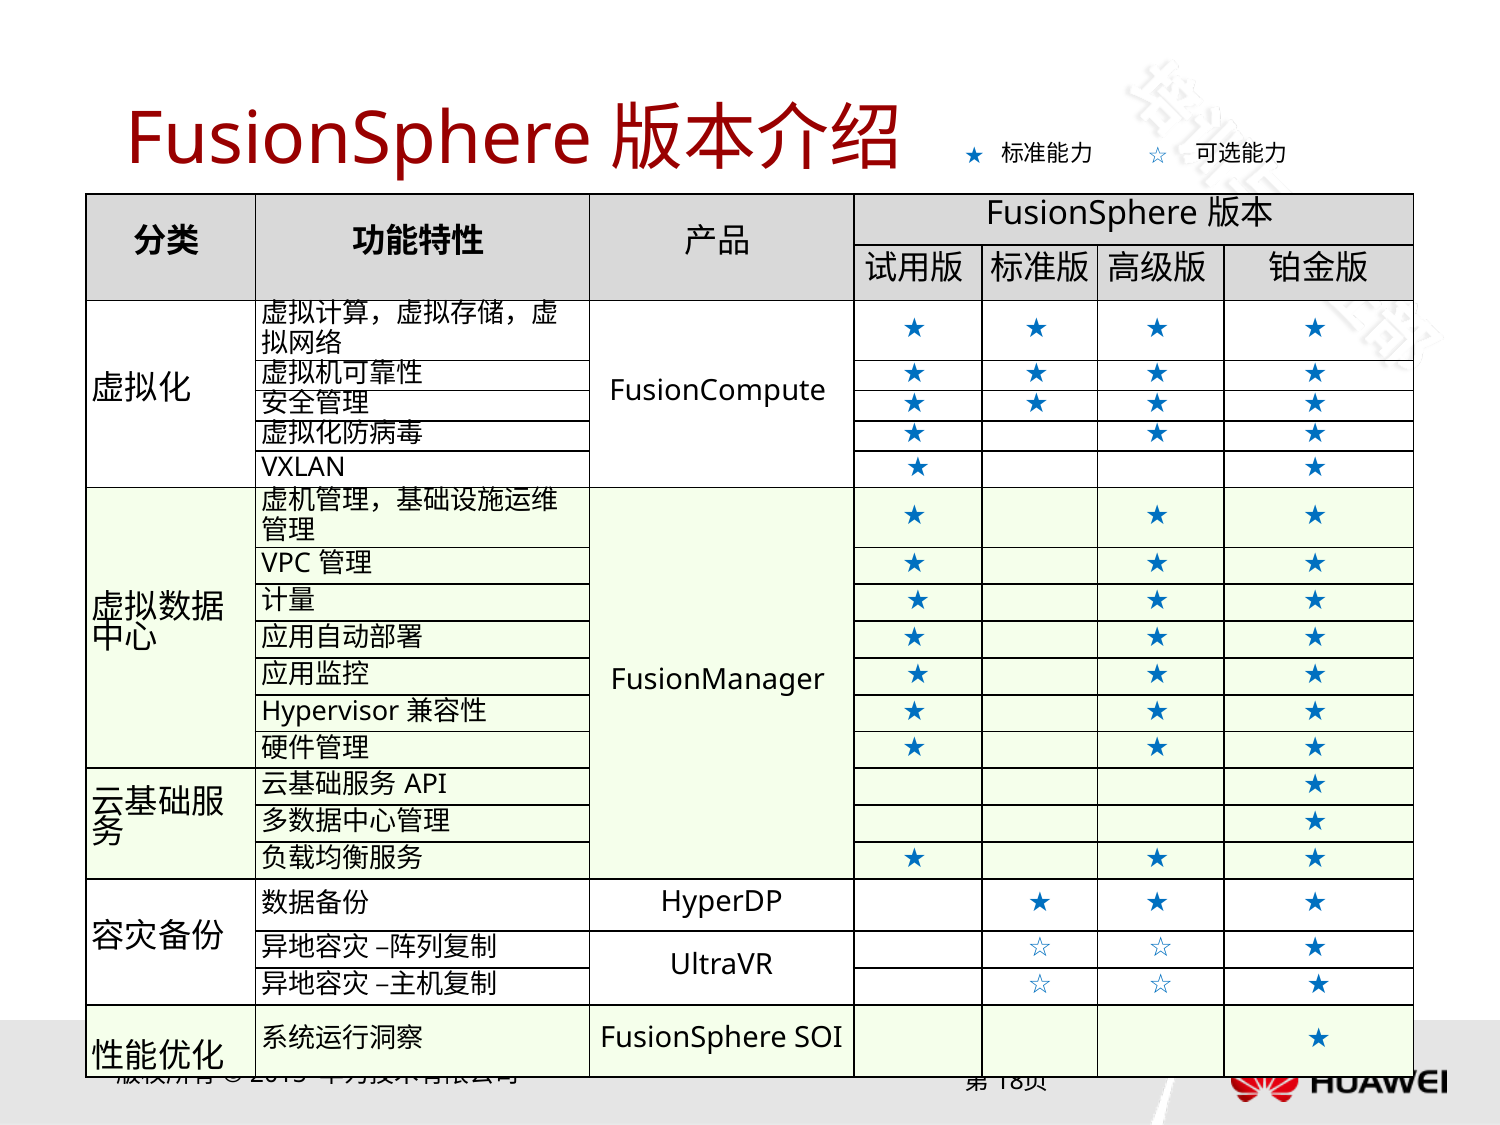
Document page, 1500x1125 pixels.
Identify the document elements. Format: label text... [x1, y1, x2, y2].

table_cell 虚拟化防病毒 [256, 422, 589, 450]
table_cell ★ [1098, 361, 1223, 390]
table_cell ★ [1225, 1006, 1413, 1076]
table_header FusionSphere版本 [855, 195, 1413, 244]
table_cell ★ [983, 301, 1097, 360]
table_cell 虚拟计算，虚拟存储，虚拟网络 [256, 301, 589, 360]
table_cell 虚机管理，基础设施运维管理 [256, 488, 589, 547]
picture [1012, 1081, 1020, 1087]
table_cell [1098, 806, 1223, 841]
table_cell [983, 585, 1097, 620]
table_cell 云基础服务API [256, 769, 589, 804]
table_cell [983, 1006, 1097, 1076]
table_cell [983, 422, 1097, 450]
table_cell 应用监控 [256, 659, 589, 694]
table_cell ★ [1098, 585, 1223, 620]
text_box 可选能力 [1181, 131, 1306, 174]
table_cell ★ [1225, 391, 1413, 420]
table_cell 硬件管理 [256, 732, 589, 767]
table_cell 试用版 [855, 246, 981, 300]
table_cell ★ [1098, 696, 1223, 731]
table_cell ★ [1225, 301, 1413, 360]
table_cell ★ [1225, 932, 1413, 967]
table_cell 云基础服务 [87, 769, 255, 878]
table_cell ★ [983, 391, 1097, 420]
table_cell 多数据中心管理 [256, 806, 589, 841]
table_cell ★ [855, 361, 981, 390]
table_cell ☆ [983, 932, 1097, 967]
table_cell ★ [1225, 548, 1413, 583]
table_cell [855, 932, 981, 967]
table_cell ☆ [1098, 969, 1223, 1004]
table_cell ★ [1225, 769, 1413, 804]
table_cell ★ [855, 452, 981, 487]
table_cell ★ [1098, 422, 1223, 450]
table_cell 虚拟数据中心 [87, 488, 255, 767]
table_cell ★ [1098, 880, 1223, 930]
table_header 功能特性 [256, 195, 589, 300]
table_cell ★ [1225, 422, 1413, 450]
table_cell [855, 969, 981, 1004]
table_cell ★ [1225, 732, 1413, 767]
table_cell [983, 548, 1097, 583]
table_cell ★ [855, 585, 981, 620]
table_cell HyperDP [590, 880, 853, 930]
picture [0, 1020, 1500, 1125]
table_cell ★ [1225, 969, 1413, 1004]
table_cell ★ [855, 659, 981, 694]
table_cell UltraVR [590, 932, 853, 1004]
table_cell ★ [1098, 622, 1223, 657]
table_cell ★ [983, 880, 1097, 930]
table_cell 虚拟机可靠性 [256, 361, 589, 390]
table_cell [983, 843, 1097, 878]
table_cell [983, 488, 1097, 547]
table_cell ★ [855, 422, 981, 450]
table_cell [983, 769, 1097, 804]
table_cell 性能优化 [87, 1006, 255, 1076]
table_cell ★ [1098, 488, 1223, 547]
table_cell ★ [855, 732, 981, 767]
table_cell 铂金版 [1225, 246, 1413, 300]
table_header 产品 [590, 195, 853, 300]
table_cell 计量 [256, 585, 589, 620]
table_cell 高级版 [1098, 246, 1223, 300]
table_cell ★ [1225, 843, 1413, 878]
table_cell ★ [983, 361, 1097, 390]
table_cell 异地容灾 –主机复制 [256, 969, 589, 1004]
table_cell ★ [855, 488, 981, 547]
table_cell ★ [1225, 622, 1413, 657]
table_cell [855, 769, 981, 804]
table_cell 安全管理 [256, 391, 589, 420]
picture [1068, 0, 1500, 428]
table_cell [1098, 452, 1223, 487]
table_cell VXLAN [256, 452, 589, 487]
table_cell 异地容灾 –阵列复制 [256, 932, 589, 967]
text_box ★ [949, 130, 1000, 176]
table_cell ★ [1225, 488, 1413, 547]
table_header 分类 [87, 195, 255, 300]
table_cell FusionCompute [590, 301, 853, 487]
table_cell ★ [1098, 548, 1223, 583]
table_cell 虚拟化 [87, 301, 255, 487]
table_cell ★ [855, 843, 981, 878]
table_cell ★ [1225, 585, 1413, 620]
table_cell FusionManager [590, 488, 853, 878]
table_cell ★ [1098, 301, 1223, 360]
table_cell 容灾备份 [87, 880, 255, 1004]
text_box 标准能力 [986, 131, 1111, 174]
table_cell [855, 880, 981, 930]
table_cell ☆ [983, 969, 1097, 1004]
table_cell VPC管理 [256, 548, 589, 583]
table_cell ★ [855, 301, 981, 360]
text_box ☆ [1132, 130, 1183, 176]
table_cell 负载均衡服务 [256, 843, 589, 878]
table_cell ★ [1098, 843, 1223, 878]
table_cell ★ [1225, 361, 1413, 390]
table_cell [983, 806, 1097, 841]
title FusionSphere版本介绍 [111, 63, 1378, 193]
table_cell ★ [1225, 880, 1413, 930]
table_cell Hypervisor兼容性 [256, 696, 589, 731]
table_cell [983, 696, 1097, 731]
table_cell ☆ [1098, 932, 1223, 967]
table_cell ★ [1098, 659, 1223, 694]
table_cell [983, 452, 1097, 487]
table_cell FusionSphere SOI [590, 1006, 853, 1076]
table_cell ★ [855, 696, 981, 731]
table_cell ★ [1225, 452, 1413, 487]
table_cell ★ [1098, 391, 1223, 420]
table_cell [1098, 1006, 1223, 1076]
table_cell 标准版 [983, 246, 1097, 300]
table_cell ★ [1225, 659, 1413, 694]
table_cell ★ [1225, 696, 1413, 731]
table_cell [983, 659, 1097, 694]
table_cell 系统运行洞察 [256, 1006, 589, 1076]
table_cell ★ [855, 548, 981, 583]
table_cell ★ [855, 391, 981, 420]
table_cell [1098, 769, 1223, 804]
table_cell [855, 1006, 981, 1076]
table_cell [855, 806, 981, 841]
table_cell ★ [1225, 806, 1413, 841]
table_cell 数据备份 [256, 880, 589, 930]
table_cell 应用自动部署 [256, 622, 589, 657]
table_cell [983, 732, 1097, 767]
table_cell ★ [855, 622, 981, 657]
table_cell ★ [1098, 732, 1223, 767]
table_cell [983, 622, 1097, 657]
